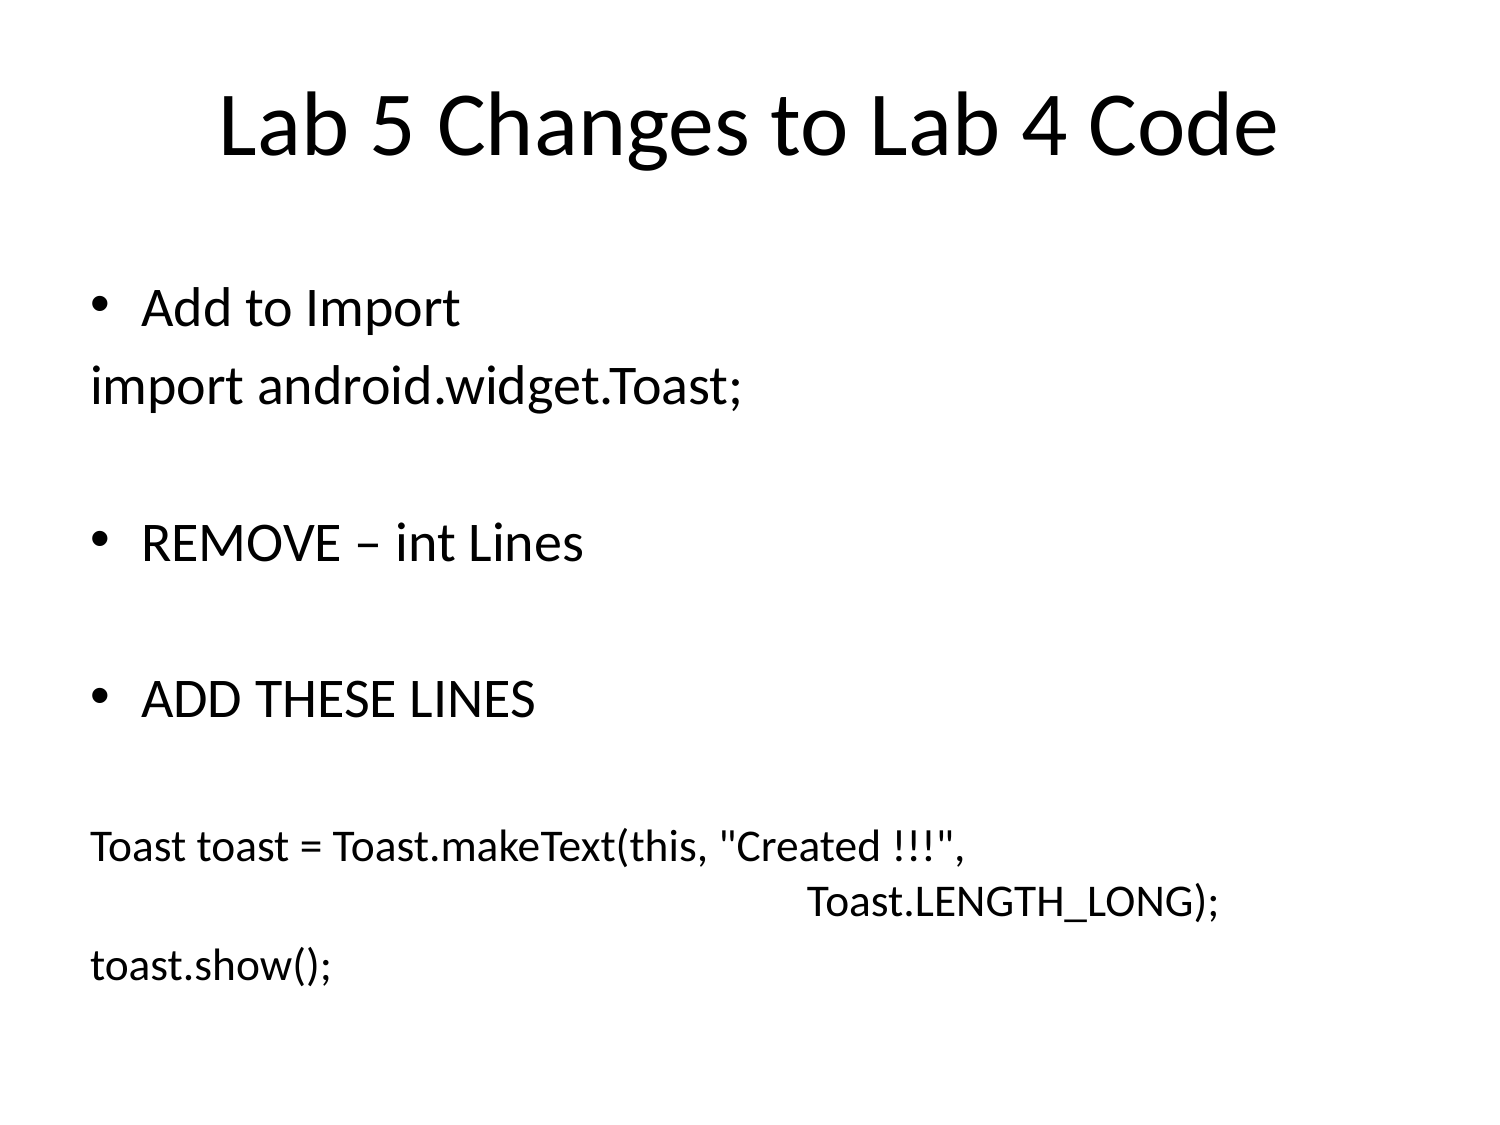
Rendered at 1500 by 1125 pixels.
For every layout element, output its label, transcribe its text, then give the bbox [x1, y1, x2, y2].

title Lab 5 Changes to Lab 4 Code [74, 24, 1426, 213]
list Add to Import import android.widget.Toast; REMOVE – int Lines ADD THESE LINES Toast toast = Toast.makeText(this, "Created !!!", Toast.LENGTH_LONG); toast.show(); [74, 262, 1426, 1006]
